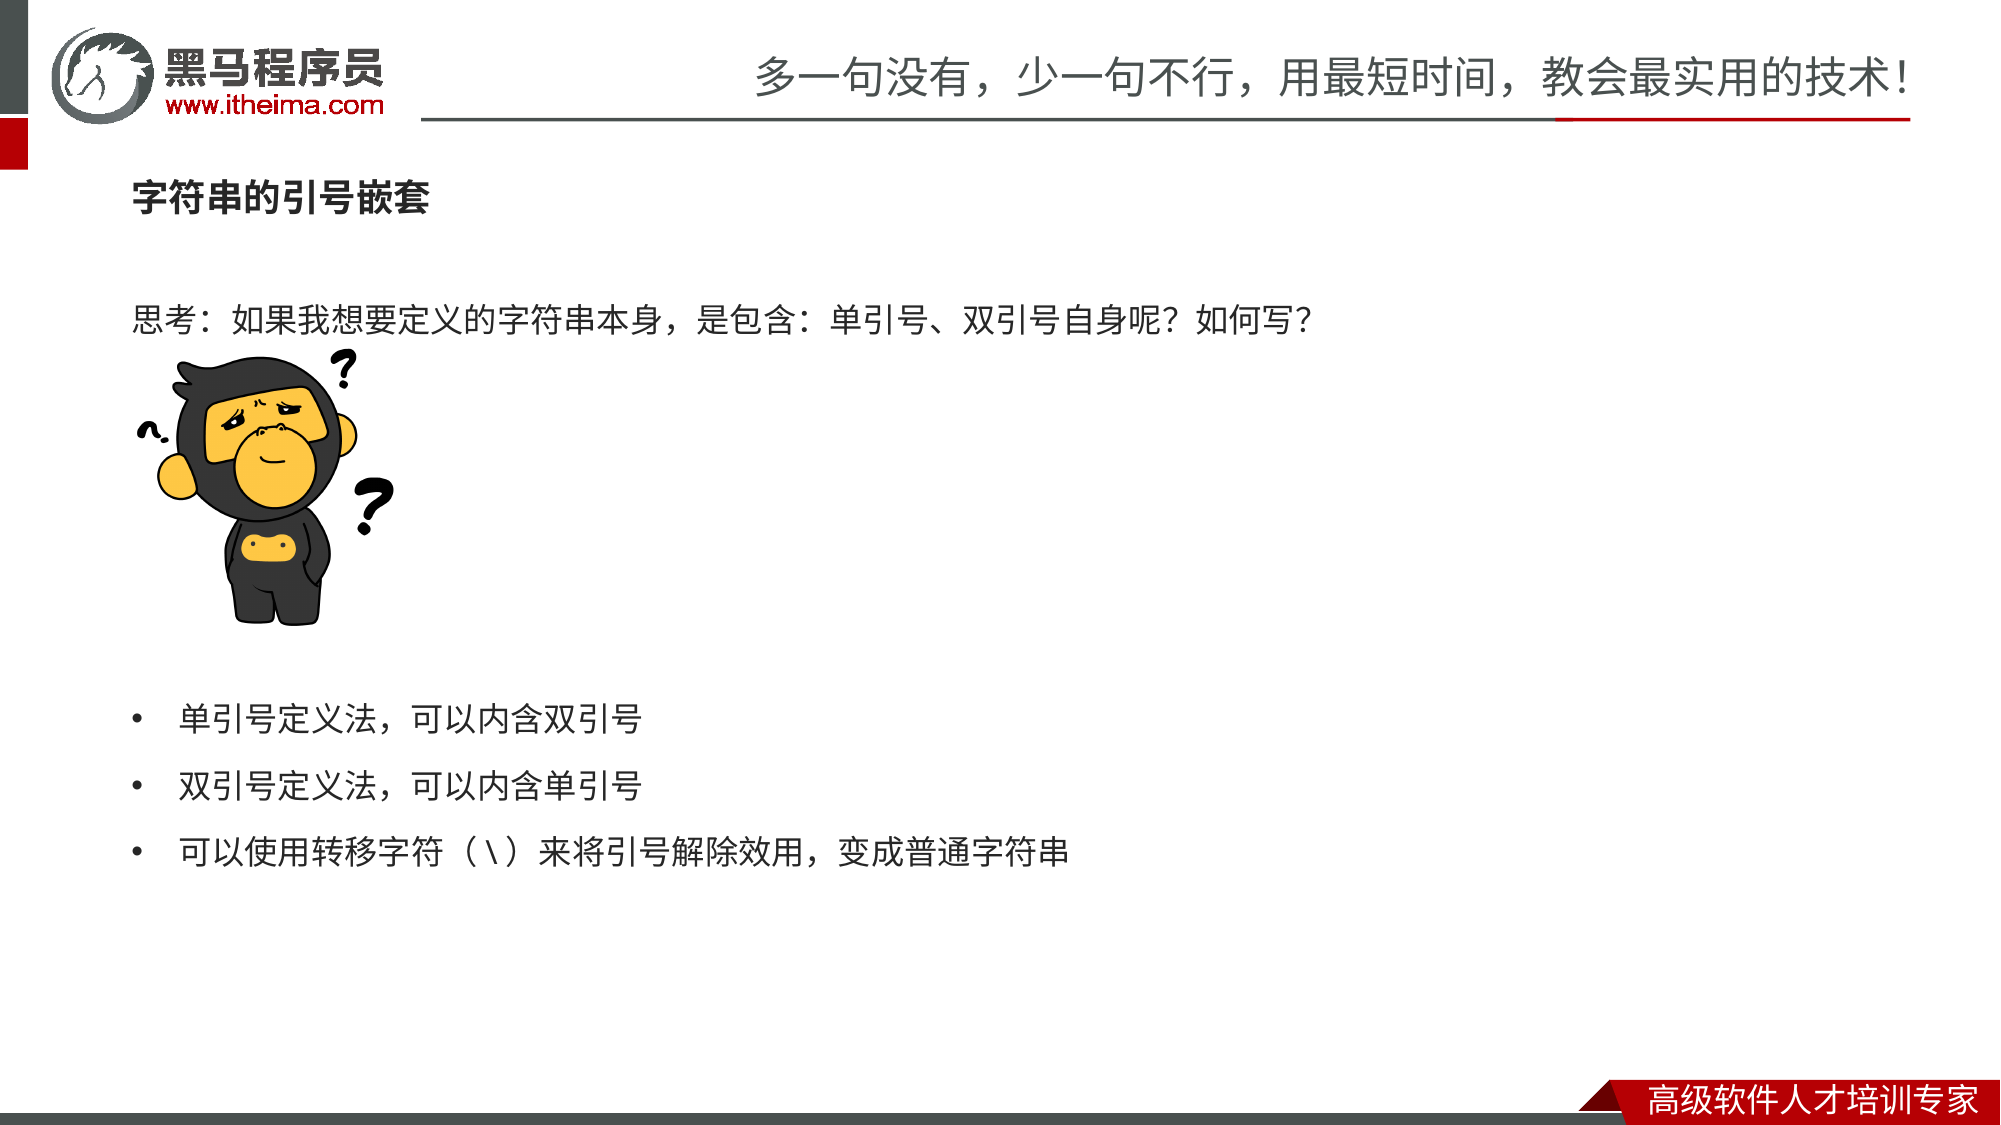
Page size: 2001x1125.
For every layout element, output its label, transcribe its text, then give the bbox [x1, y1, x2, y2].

list 字符串的引号嵌套 [116, 154, 1872, 239]
picture [116, 339, 409, 632]
list 思考：如果我想要定义的字符串本身，是包含：单引号、双引号自身呢？如何写？ 单引号定义法，可以内含双引号 双引号定义法，可以内含单引号 可以使用转移字符（\）来将引号解除效用，变成普通字符串 [116, 271, 1872, 964]
picture [50, 26, 384, 125]
